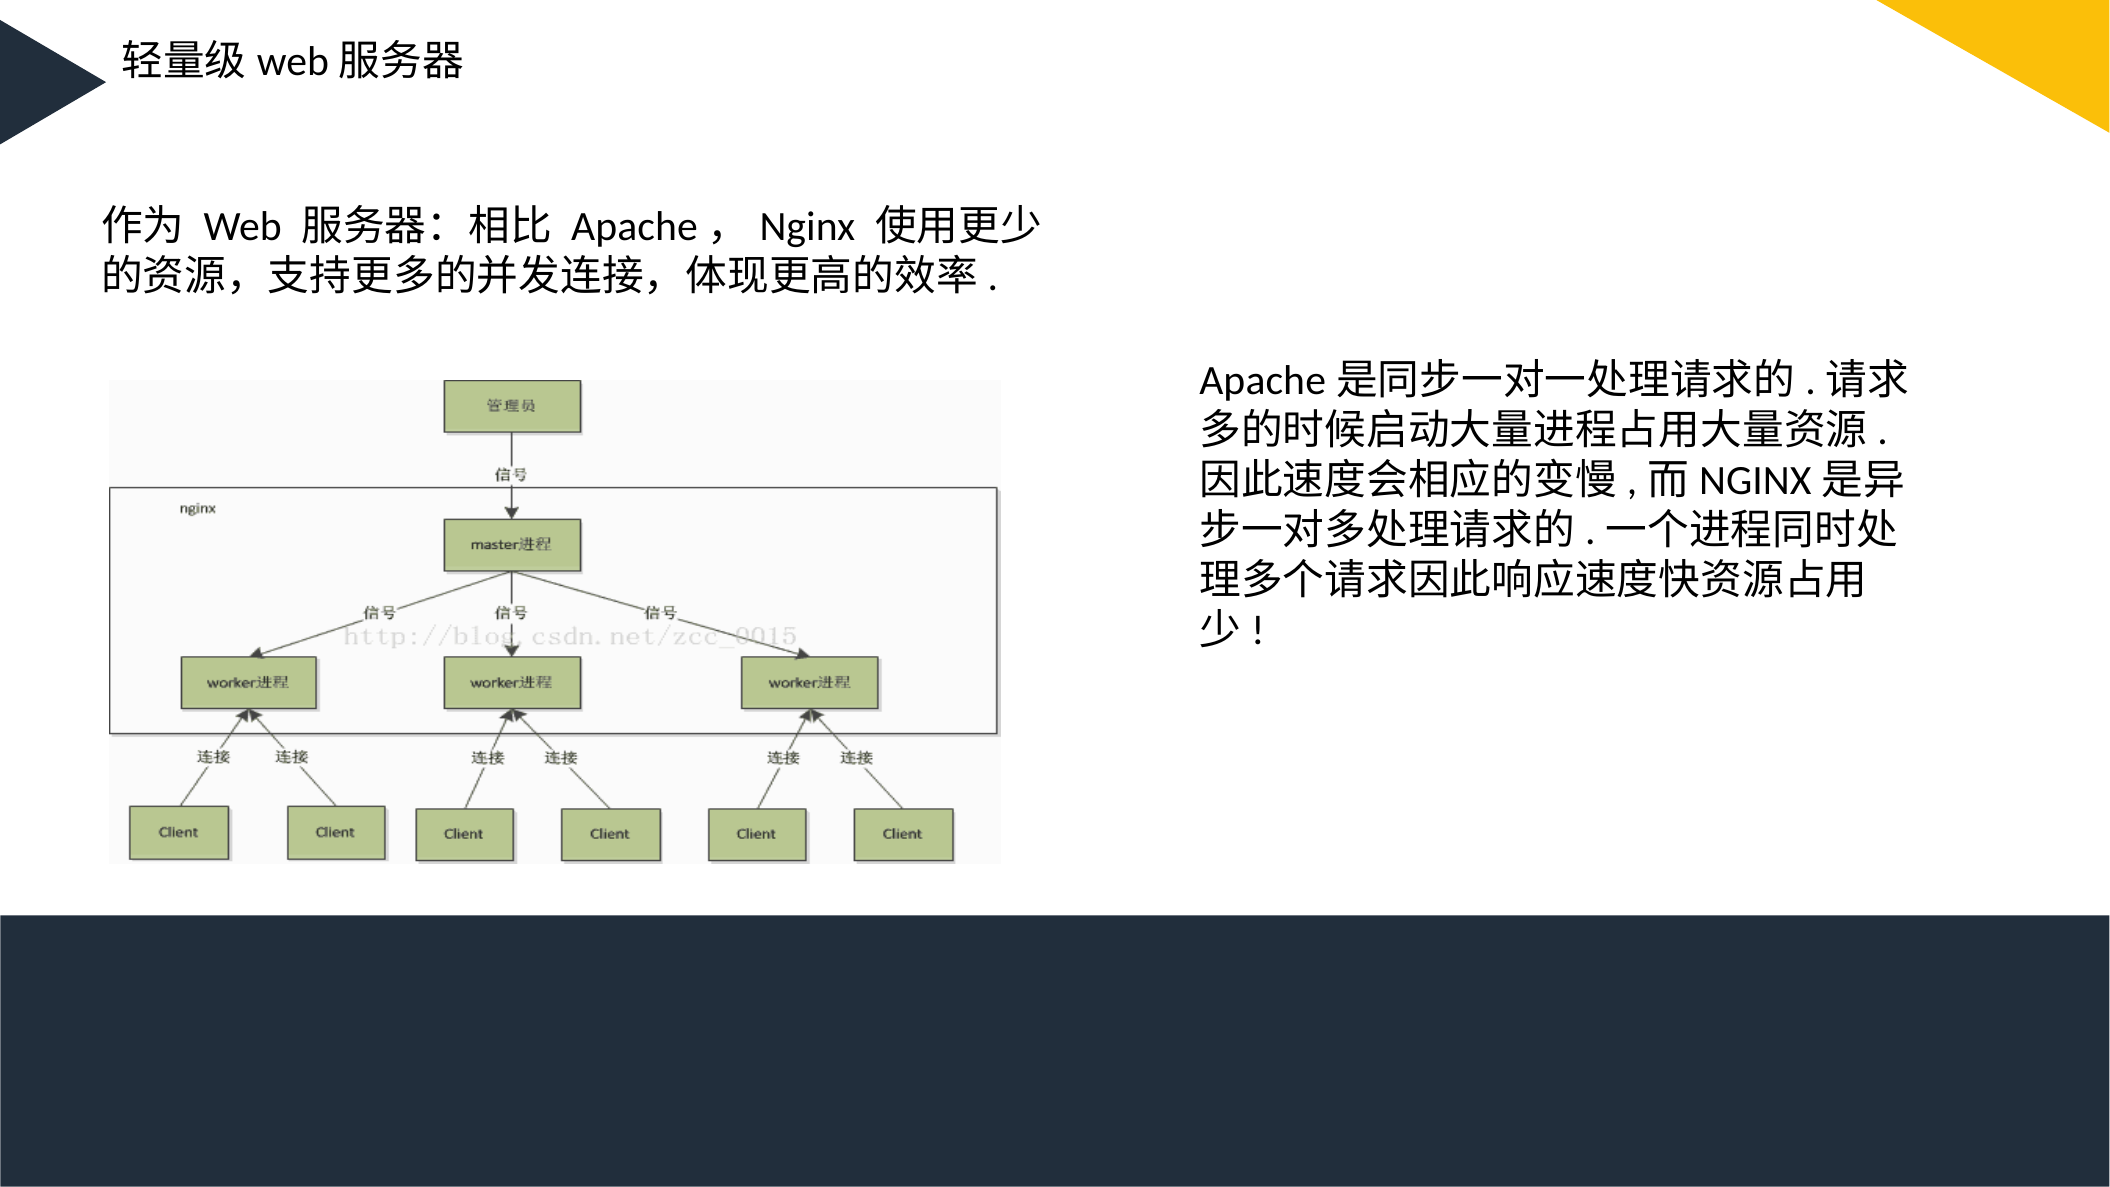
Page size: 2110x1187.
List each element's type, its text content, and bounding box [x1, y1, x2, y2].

text_box 轻量级web服务器 [106, 26, 479, 91]
picture [109, 380, 1001, 864]
text_box [0, 914, 2110, 1187]
text_box 作为 Web 服务器：相比 Apache，Nginx 使用更少的资源，支持更多的并发连接，体现更高的效率. [86, 191, 1098, 307]
text_box Apache是同步一对一处理请求的.请求多的时候启动大量进程占用大量资源.因此速度会相应的变慢,而NGINX是异步一对多处理请求的.一个进程同时处理多个请求因此响应速度快资源占用少! [1184, 345, 1944, 660]
